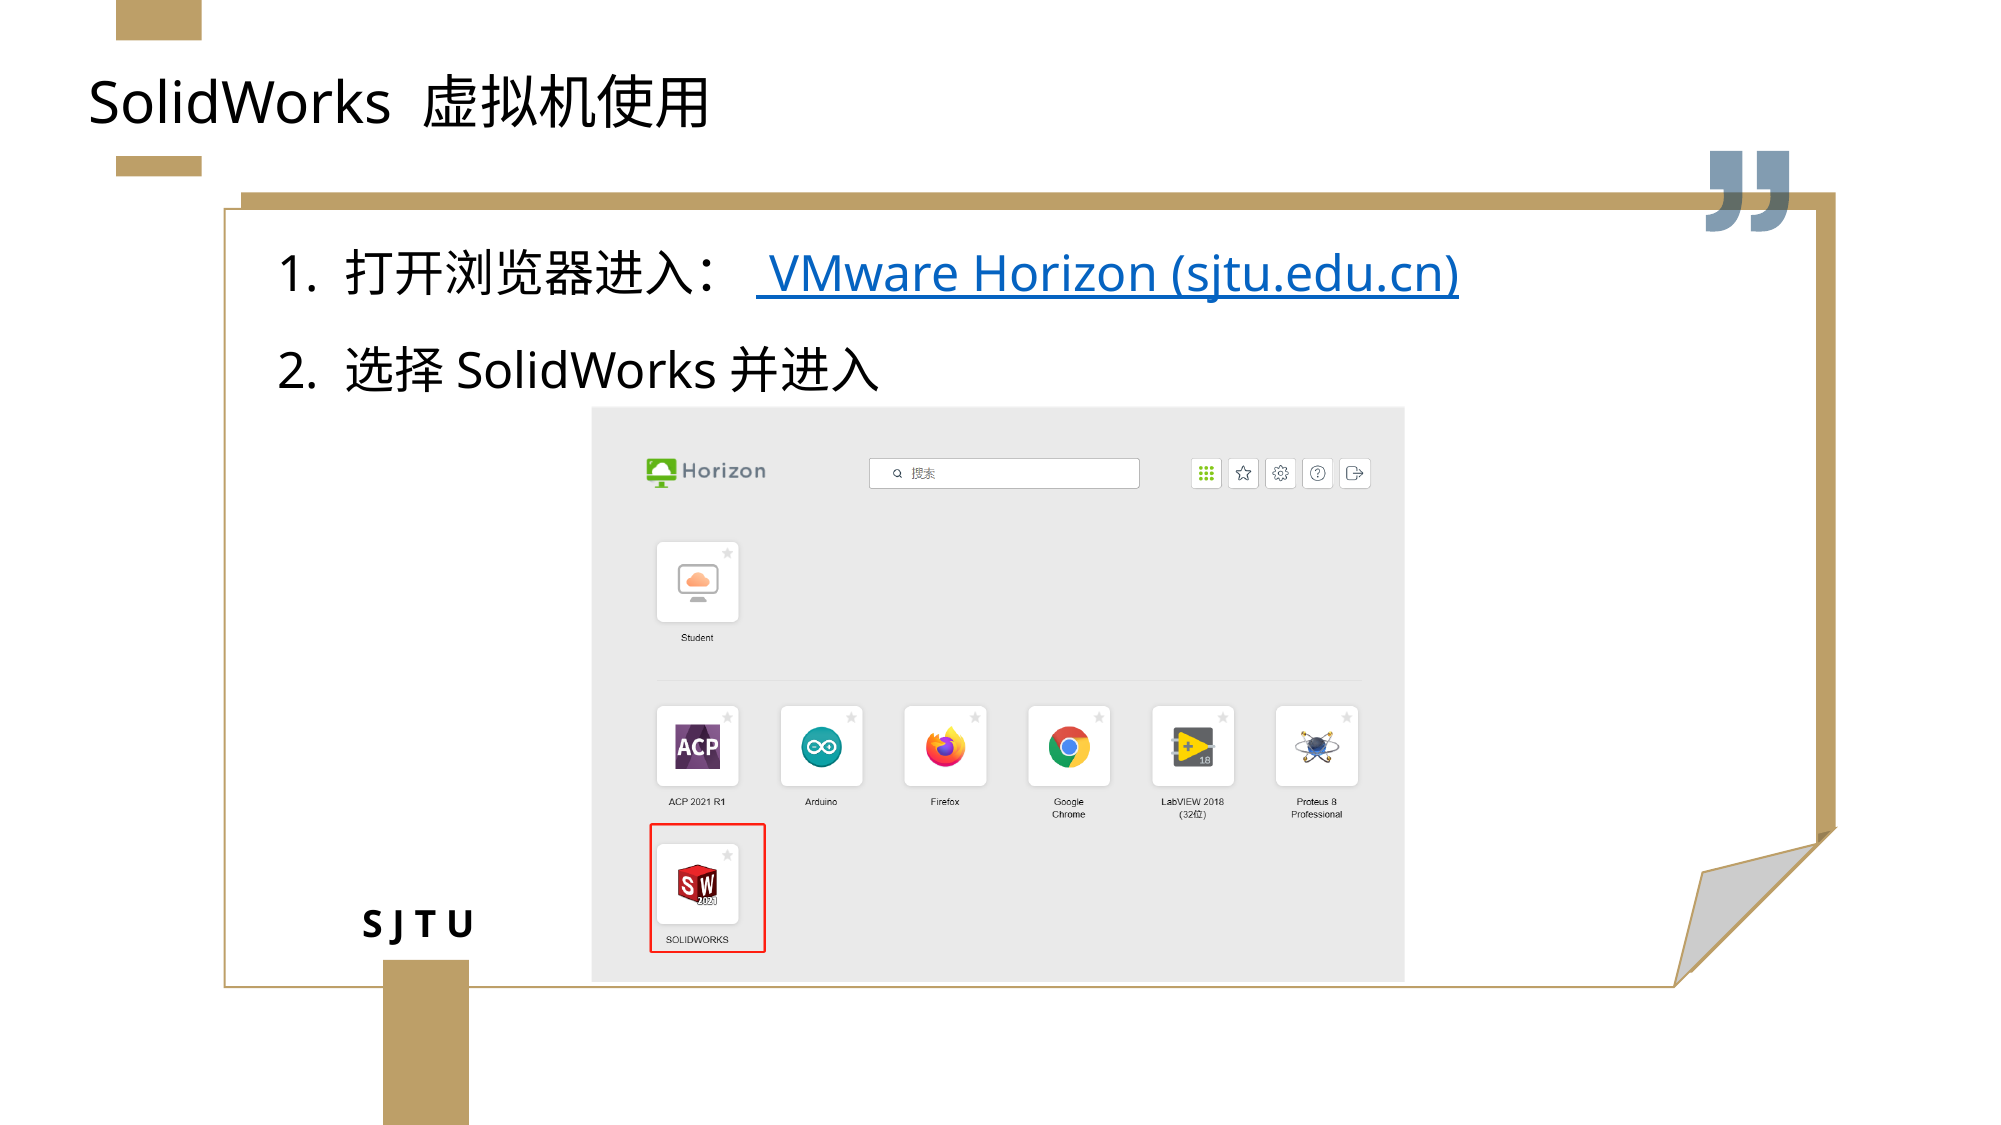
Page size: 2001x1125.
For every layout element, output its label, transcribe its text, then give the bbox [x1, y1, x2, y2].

picture [591, 406, 1405, 982]
text_box 1. 打开浏览器进入： VMware Horizon (sjtu.edu.cn) [262, 233, 1734, 317]
text_box 2. 选择SolidWorks并进入 [262, 331, 1734, 406]
title SolidWorks 虚拟机使用 [73, 52, 1799, 156]
